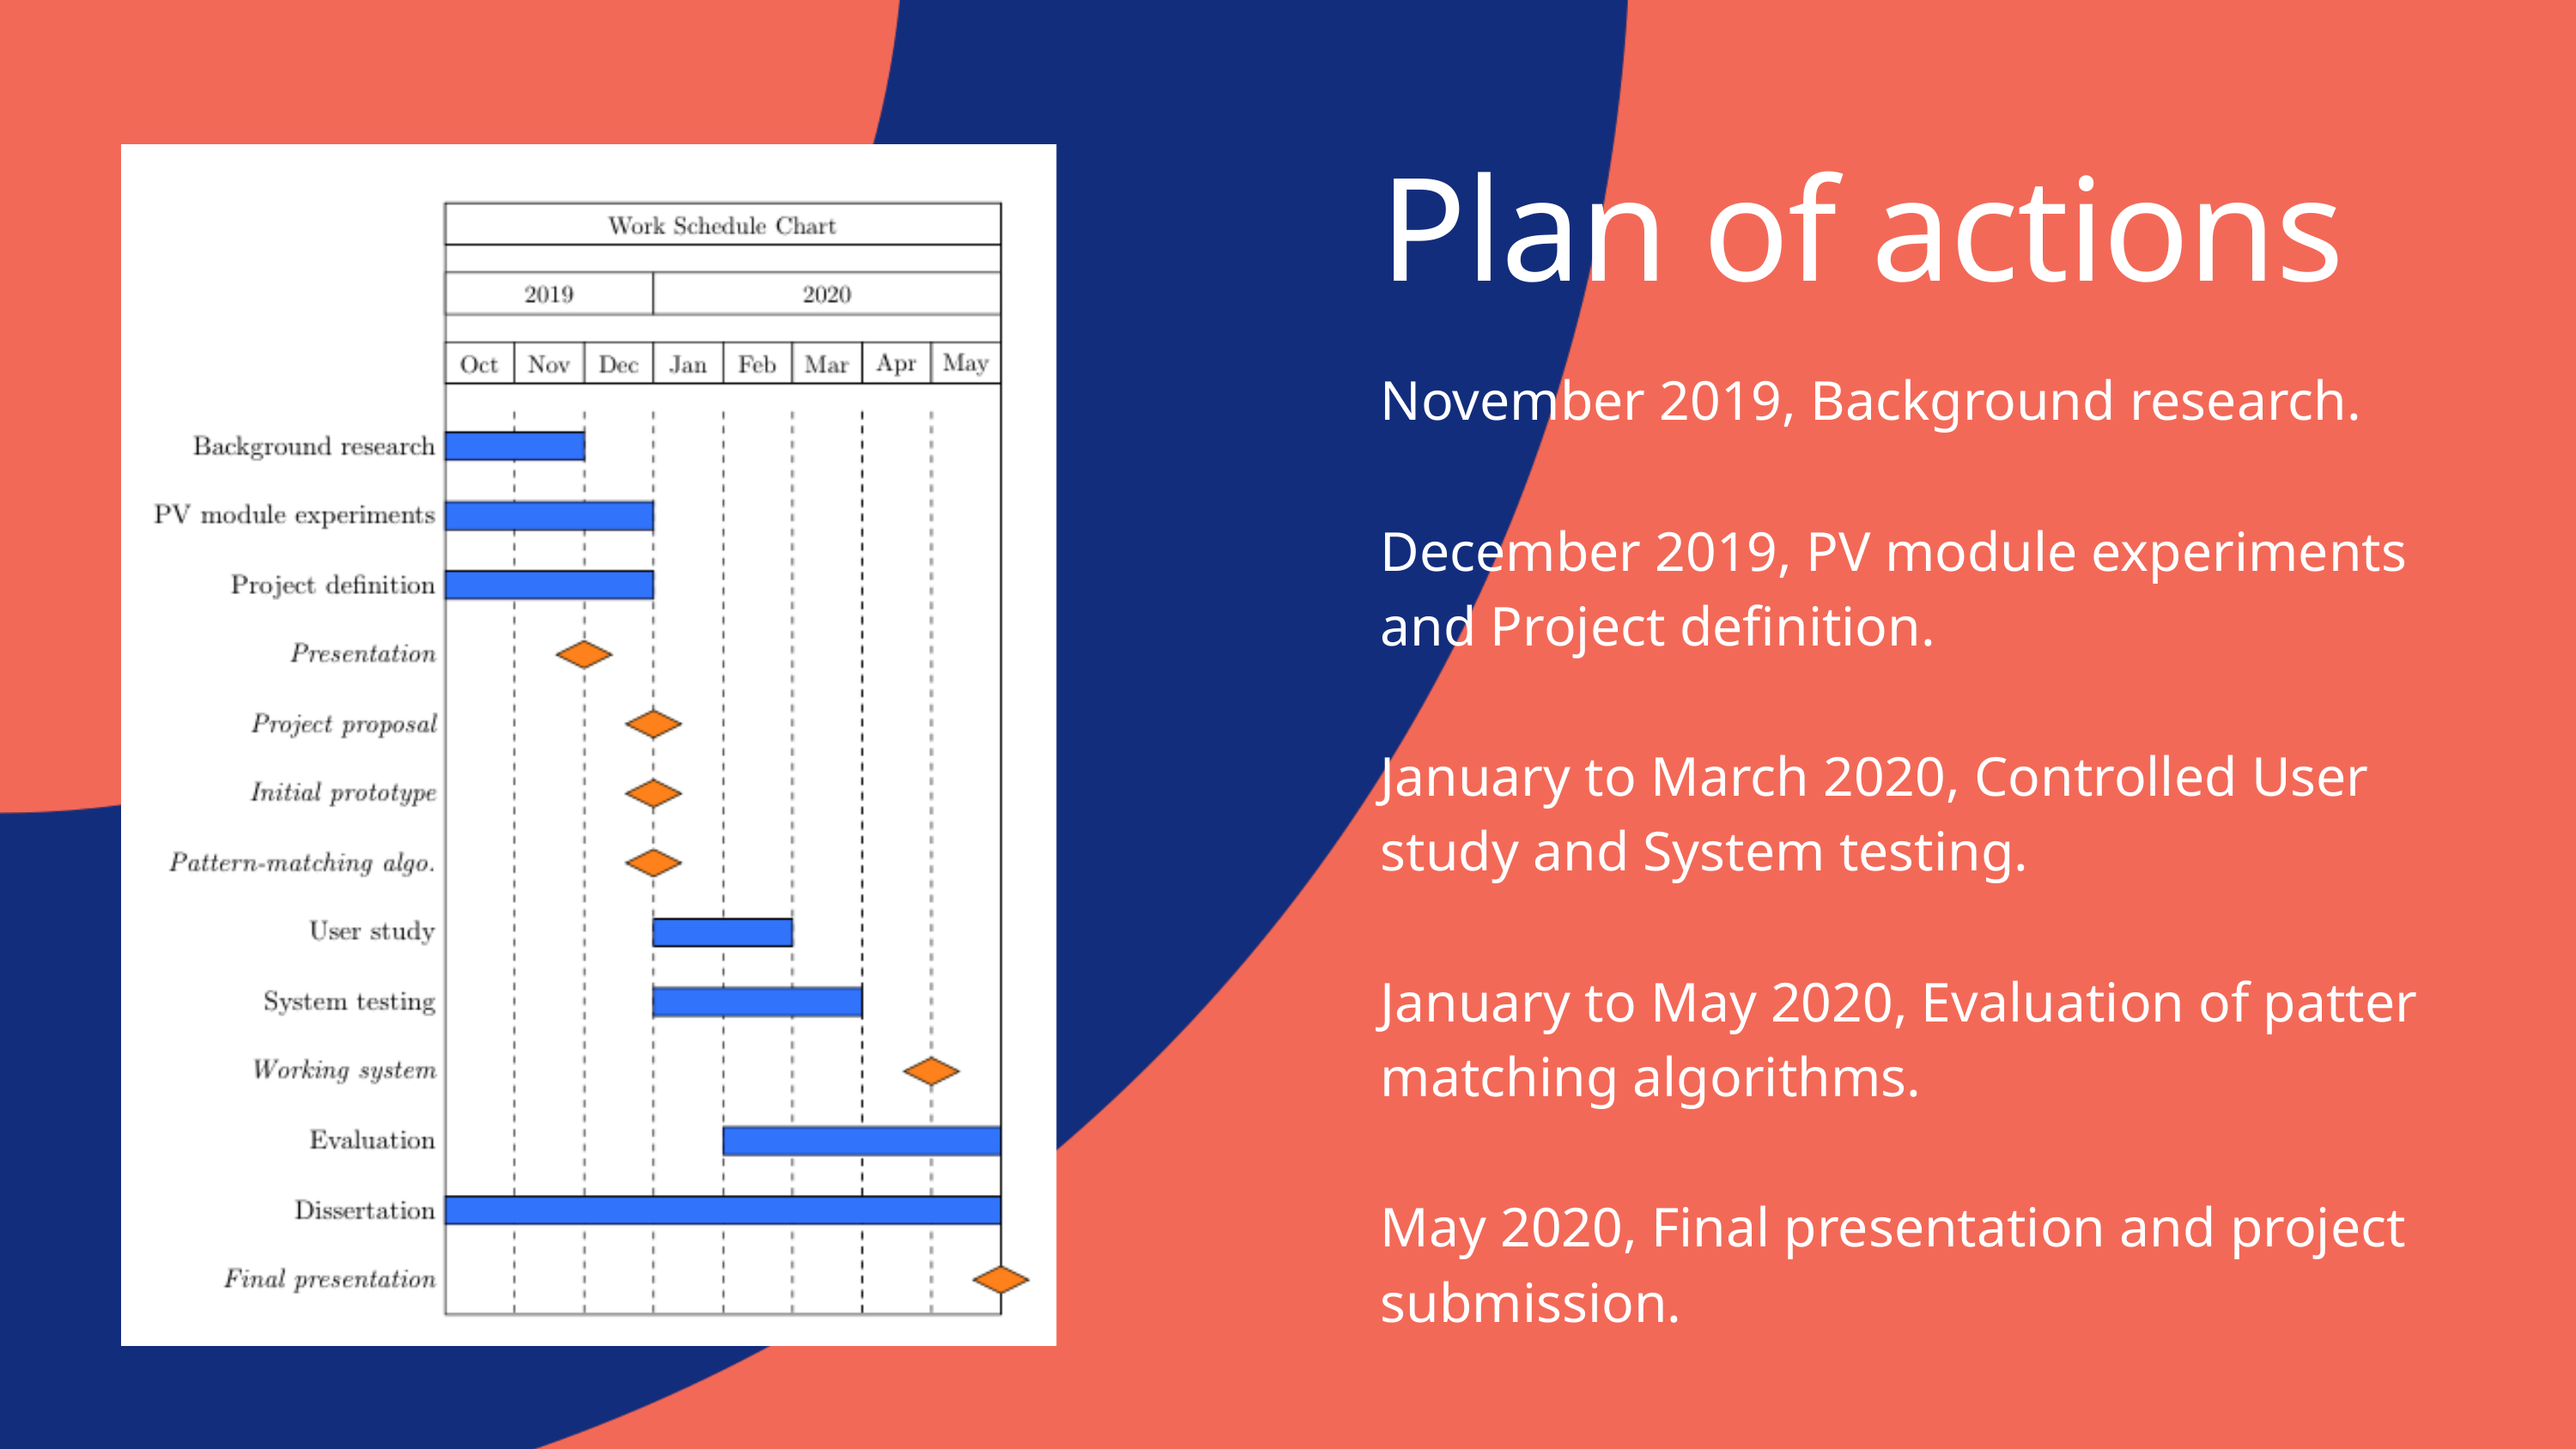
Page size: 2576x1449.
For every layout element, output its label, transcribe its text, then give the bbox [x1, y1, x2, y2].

picture [0, 0, 1631, 1449]
text_box November 2019, Background research. December 2019, PV module experiments and Project definition. January to March 2020, Controlled User study and System testing. January to May 2020, Evaluation of patter matching algorithms. May 2020, Final presentation and project submission. [1635, 355, 2477, 1333]
text_box Plan of actions [1635, 166, 2432, 310]
